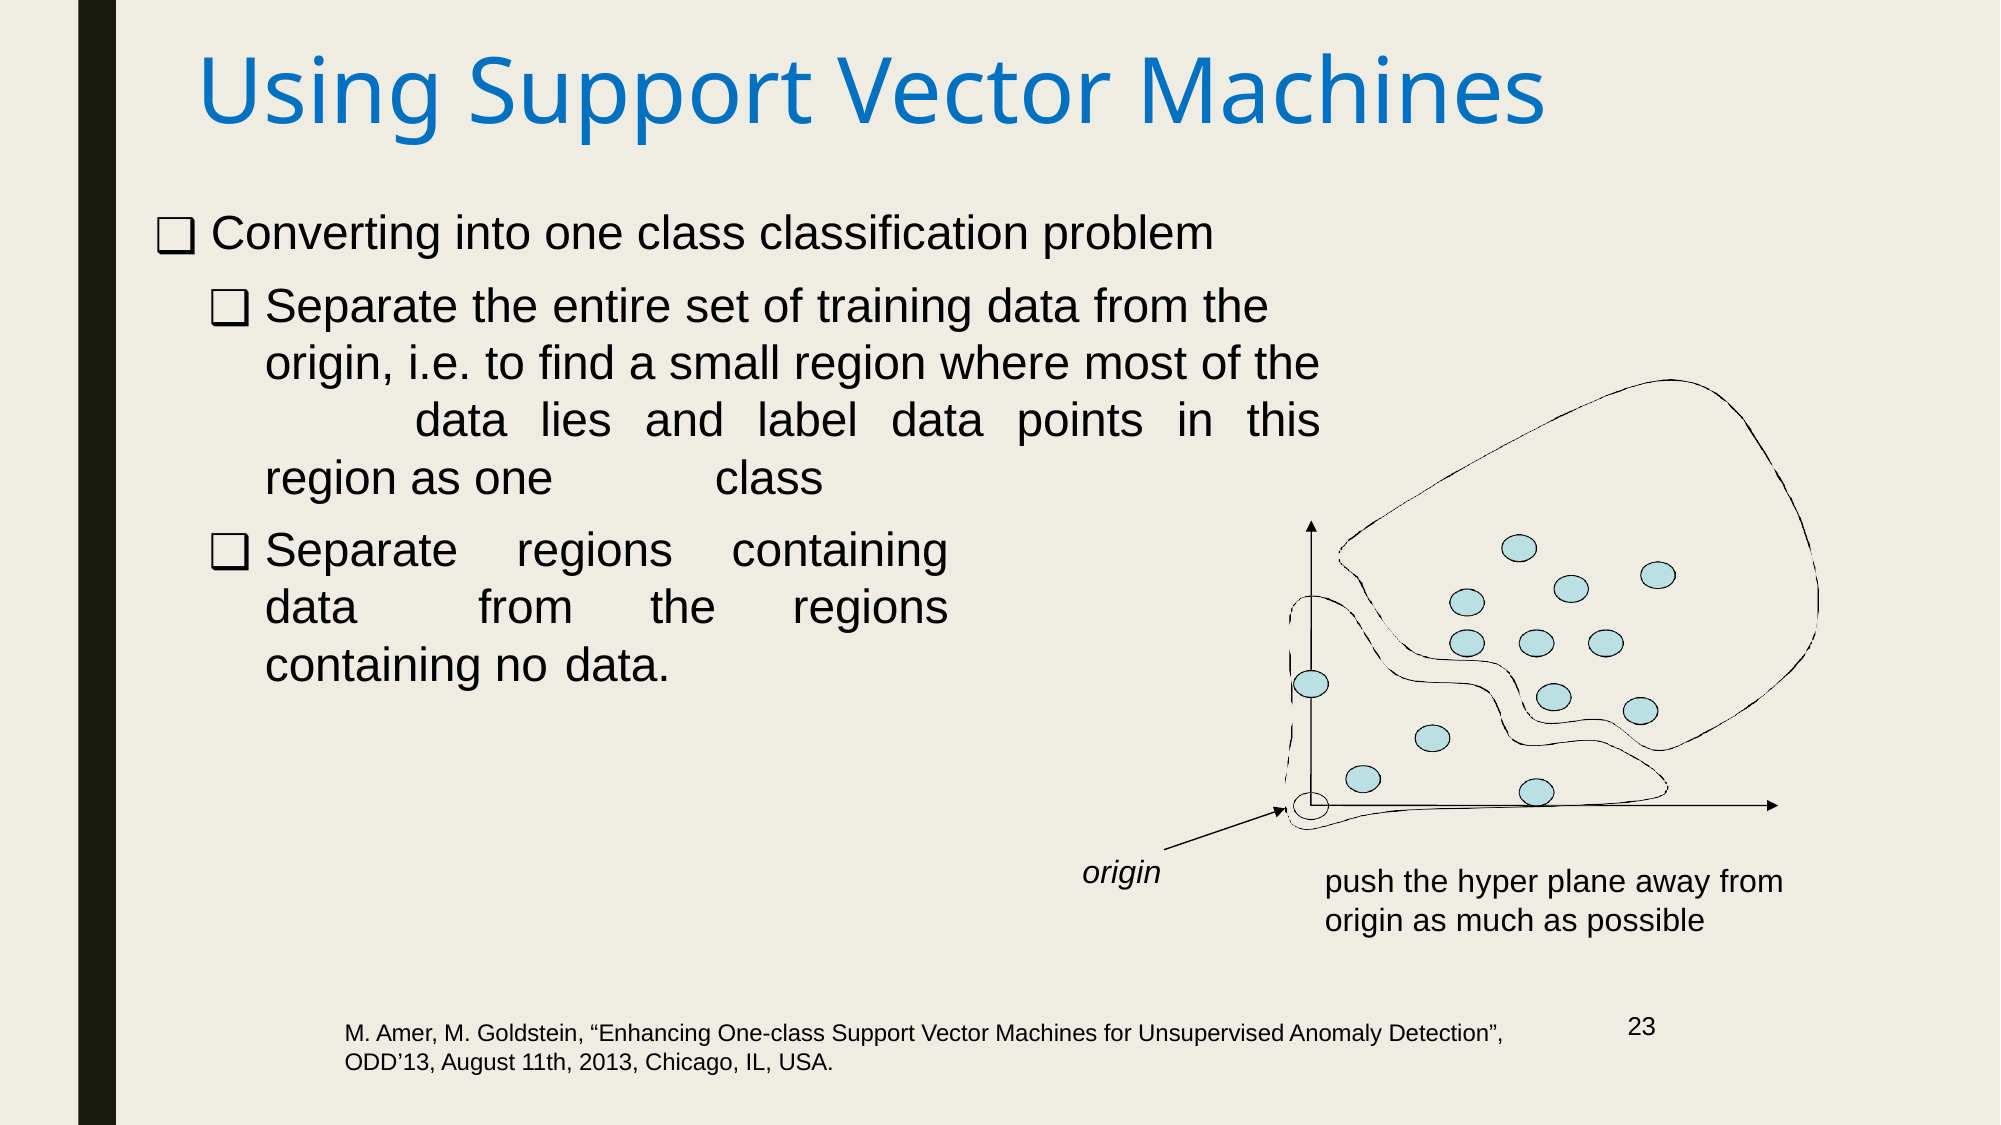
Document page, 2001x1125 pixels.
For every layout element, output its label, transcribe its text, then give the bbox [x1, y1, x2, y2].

text_box origin [1080, 849, 1164, 890]
title Using Support Vector Machines [192, 23, 1582, 220]
text_box push the hyper plane away from origin as much as possible [1322, 858, 1787, 938]
text_box Converting into one class classification problem Separate the entire set of training data from the origin, i.e. to find a small region where most of the data lies and label data points in this region as one class Separate regions containing data from the regions containing no data. [152, 185, 1323, 691]
text_box M. Amer, M. Goldstein, “Enhancing One-class Support Vector Machines for Unsupervised Anomaly Detection”, ODD’13, August 11th, 2013, Chicago, IL, USA. [342, 1016, 1514, 1076]
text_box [1284, 378, 1819, 830]
text_box [1164, 806, 1279, 851]
text_box 23 [1625, 1007, 1659, 1041]
